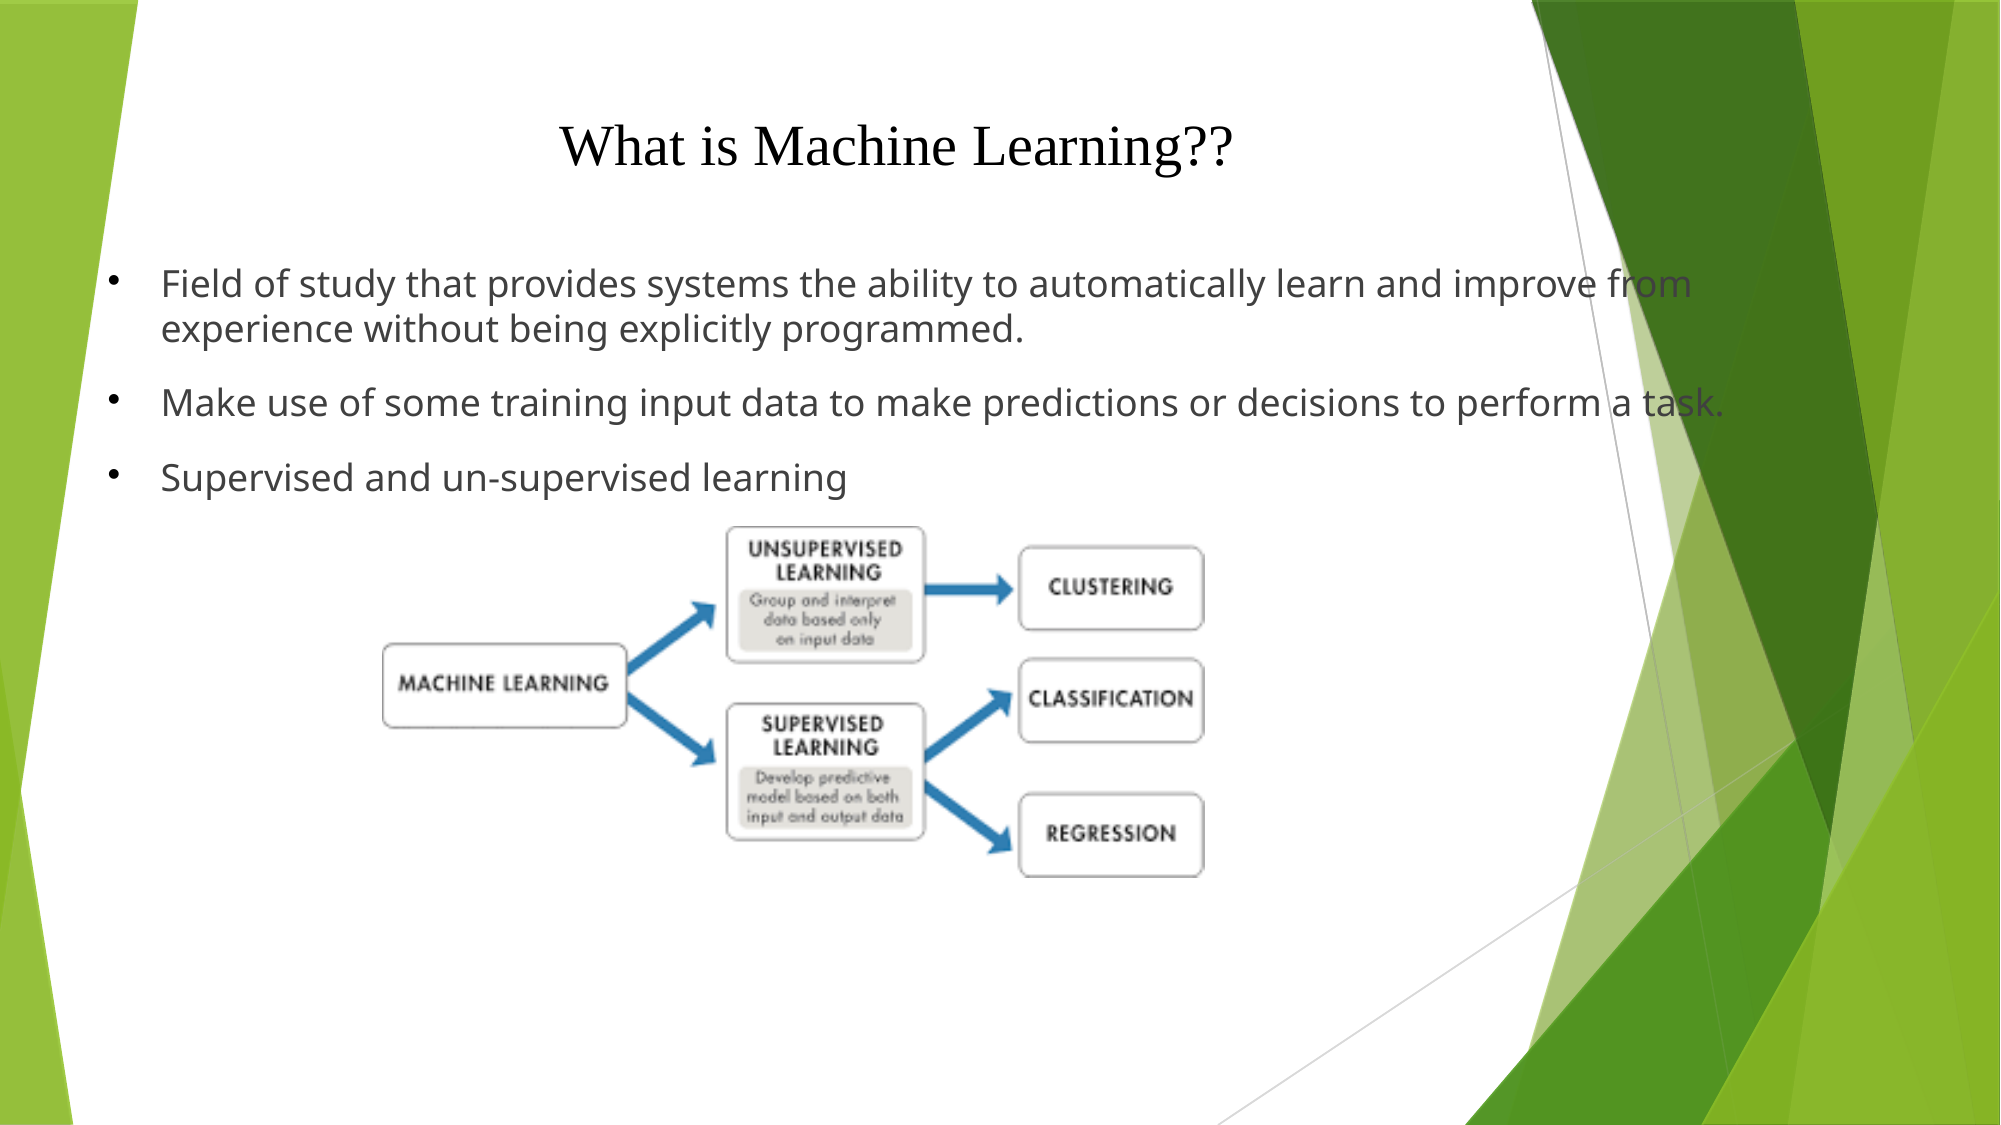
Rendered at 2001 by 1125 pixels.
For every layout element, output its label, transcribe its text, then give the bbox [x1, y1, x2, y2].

text_box What is Machine Learning?? [259, 48, 1534, 236]
picture [382, 526, 1205, 878]
text_box Field of study that provides systems the ability to automatically learn and improve from experience without being explicitly programmed. Make use of some training input data to make predictions or decisions to perform a task. Supervised and un-supervised learning [89, 259, 1890, 1042]
